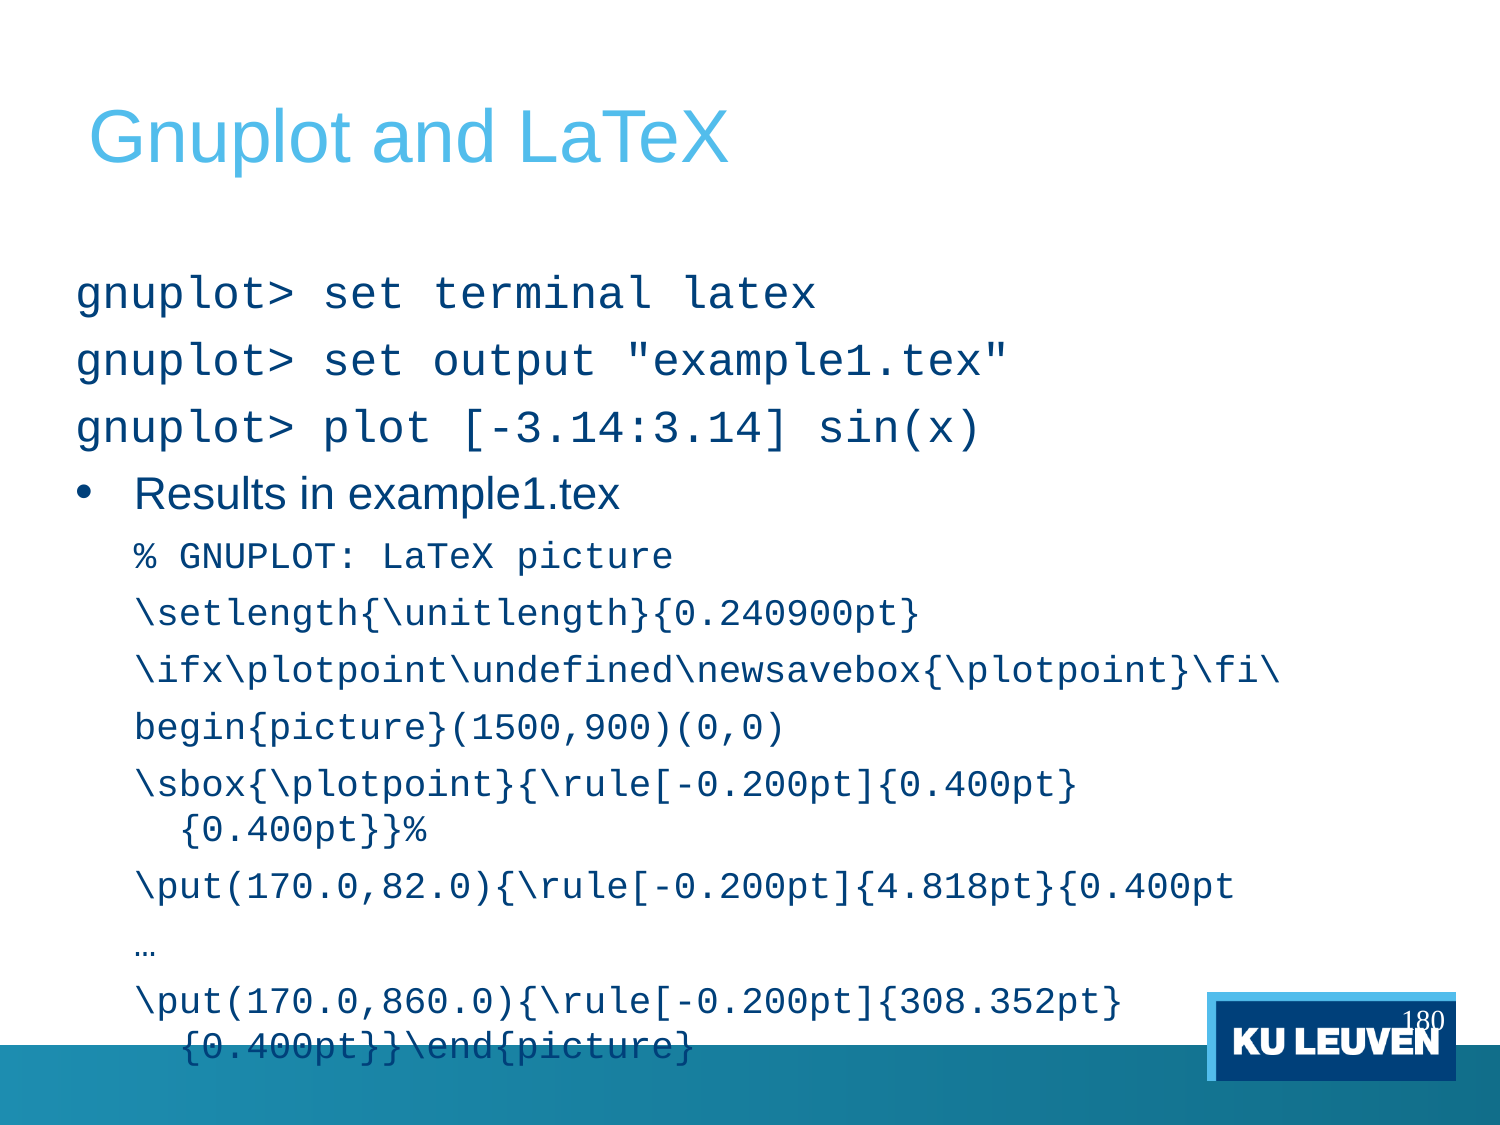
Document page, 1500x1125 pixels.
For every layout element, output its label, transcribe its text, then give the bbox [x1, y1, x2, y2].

list gnuplot> set terminal latex gnuplot> set output "example1.tex" gnuplot> plot [-3.14:3.14] sin(x) Results in example1.tex % GNUPLOT: LaTeX picture \setlength{\unitlength}{0.240900pt} \ifx\plotpoint\undefined\newsavebox{\plotpoint}\fi\ begin{picture}(1500,900)(0,0) \sbox{\plotpoint}{\rule[-0.200pt]{0.400pt}{0.400pt}}% \put(170.0,82.0){\rule[-0.200pt]{4.818pt}{0.400pt … \put(170.0,860.0){\rule[-0.200pt]{308.352pt}{0.400pt}}\end{picture} [75, 262, 1300, 1062]
slide_number 180 [1346, 1000, 1500, 1049]
picture [1207, 992, 1456, 1081]
title Gnuplot and LaTeX [88, 29, 1456, 178]
